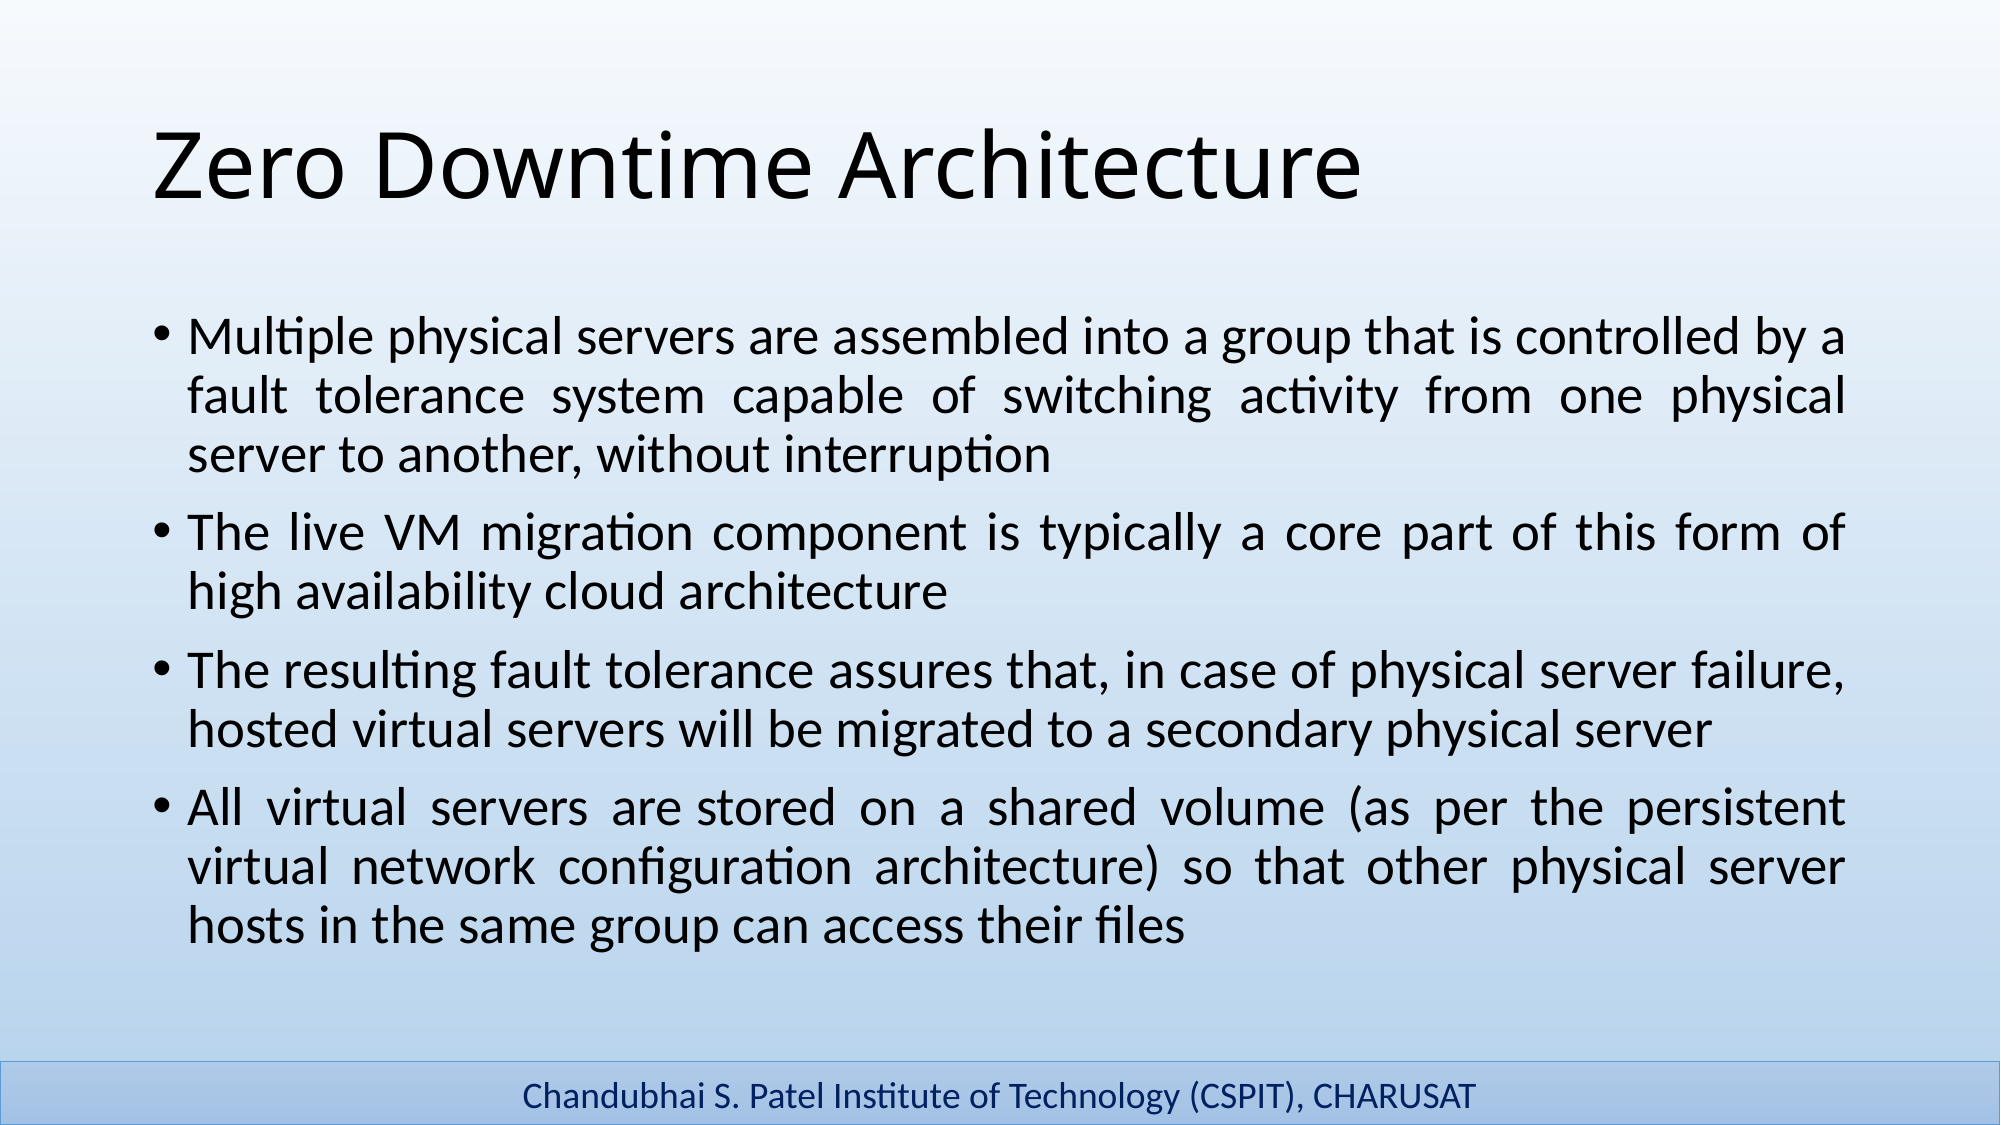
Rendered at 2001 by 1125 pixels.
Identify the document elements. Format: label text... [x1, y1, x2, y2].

title Zero Downtime Architecture [137, 59, 1863, 278]
list Multiple physical servers are assembled into a group that is controlled by a fault tolerance system capable of switching activity from one physical server to another, without interruption The live VM migration component is typically a core part of this form of high availability cloud architecture The resulting fault tolerance assures that, in case of physical server failure, hosted virtual servers will be migrated to a secondary physical server All virtual servers are stored on a shared volume (as per the persistent virtual network configuration architecture) so that other physical server hosts in the same group can access their files [137, 299, 1863, 1014]
